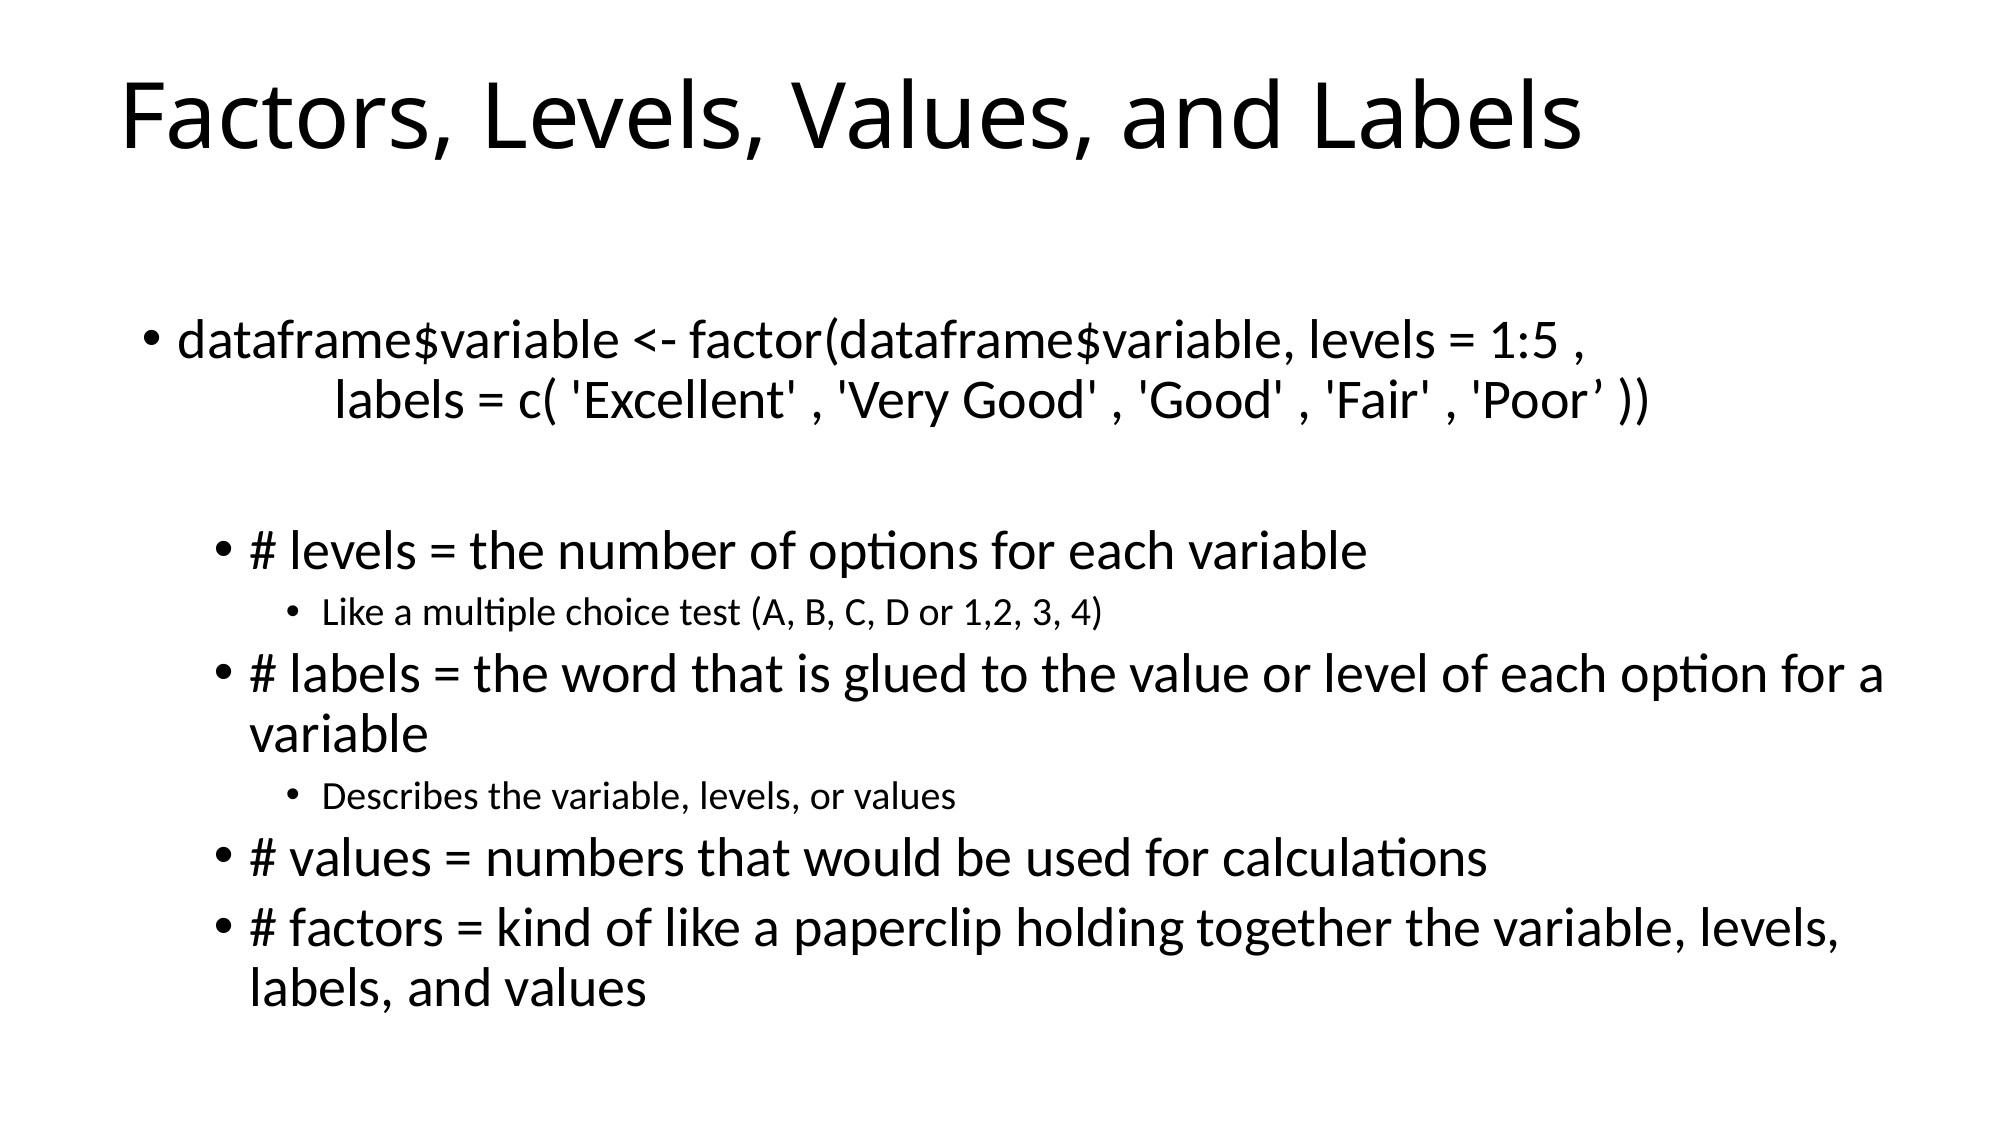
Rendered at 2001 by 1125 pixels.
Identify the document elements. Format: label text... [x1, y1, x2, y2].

title Factors, Levels, Values, and Labels [103, 0, 1870, 238]
list dataframe$variable <- factor(dataframe$variable, levels = 1:5 , labels = c( 'Excellent' , 'Very Good' , 'Good' , 'Fair' , 'Poor’ )) # levels = the number of options for each variable Like a multiple choice test (A, B, C, D or 1,2, 3, 4) # labels = the word that is glued to the value or level of each option for a variable Describes the variable, levels, or values # values = numbers that would be used for calculations # factors = kind of like a paperclip holding together the variable, levels, labels, and values [126, 302, 1980, 1032]
